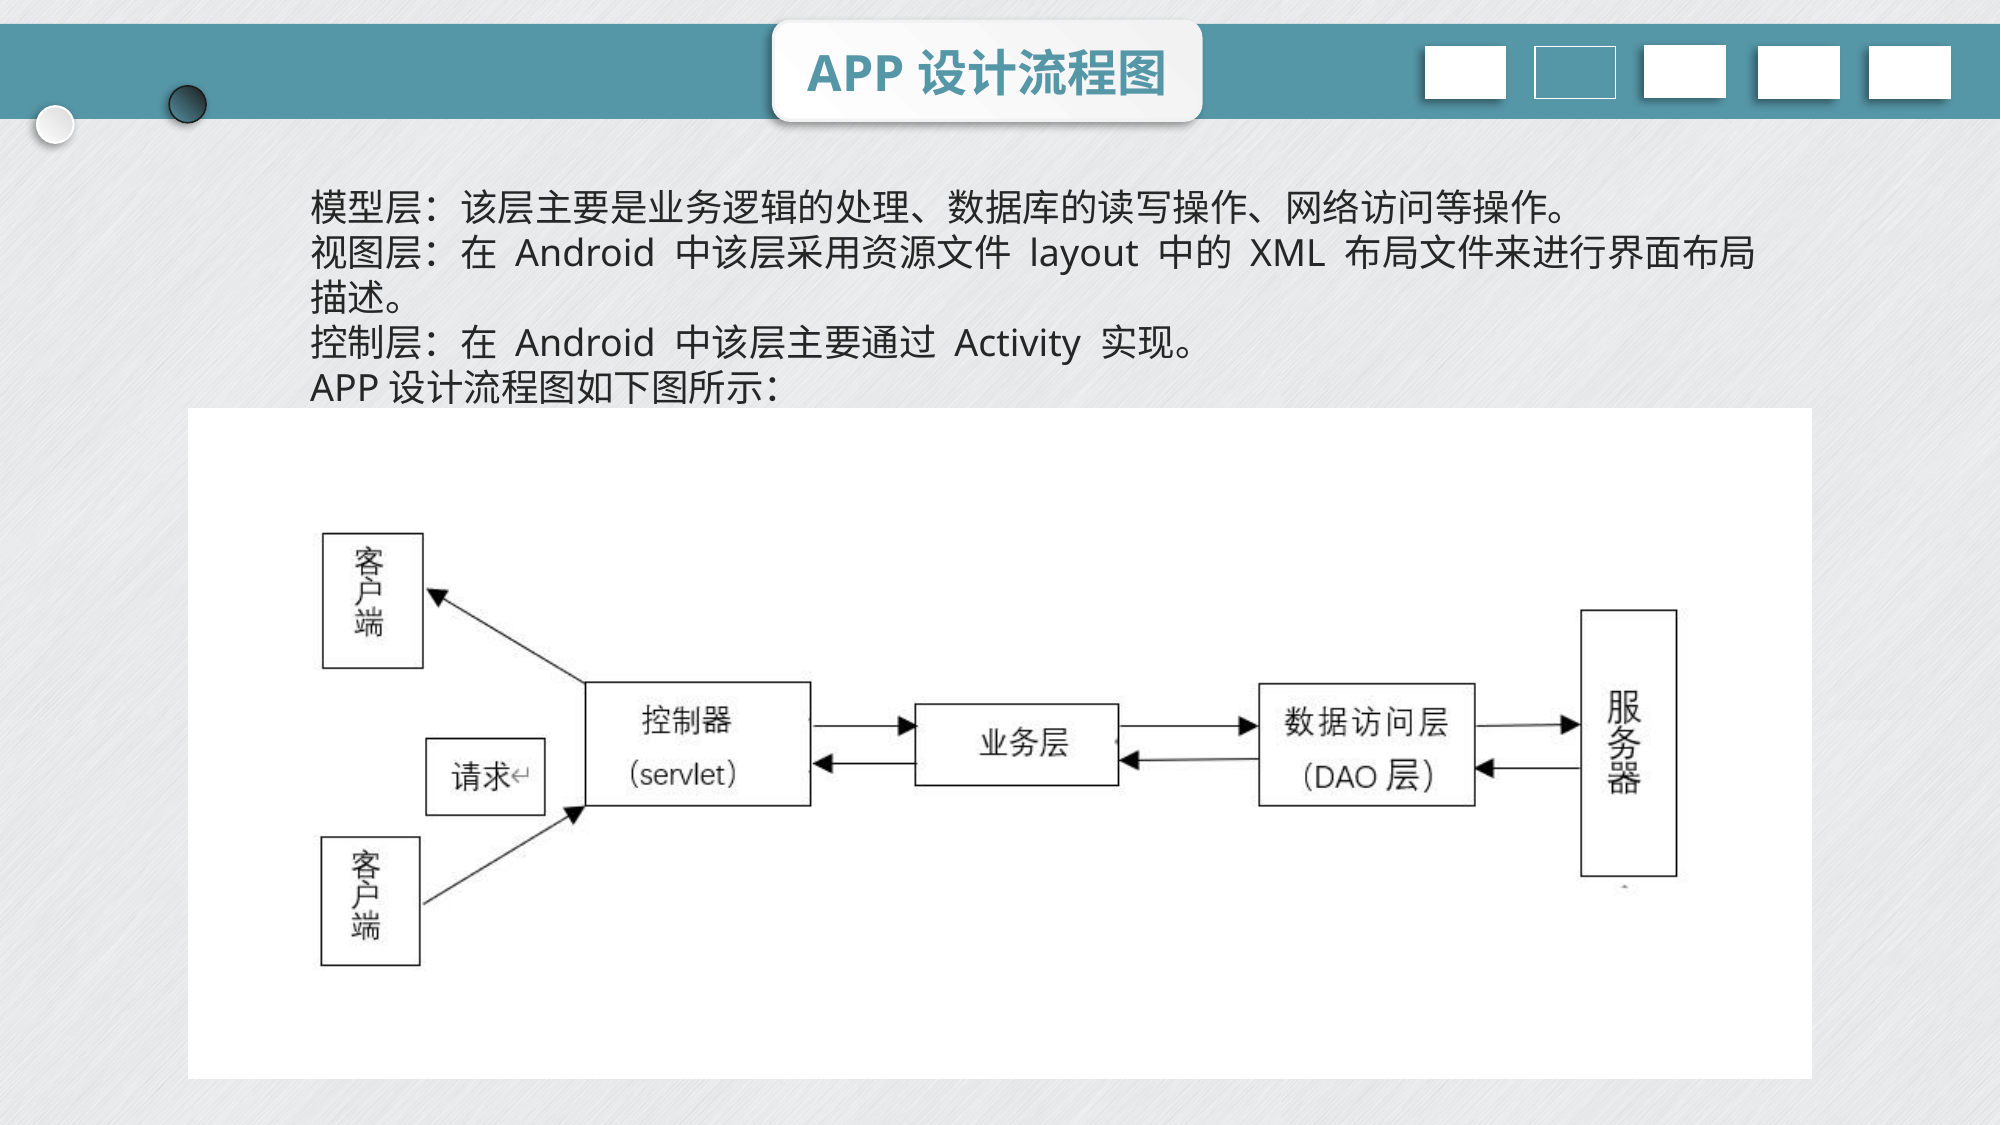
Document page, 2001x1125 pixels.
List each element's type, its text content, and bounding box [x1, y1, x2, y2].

text_box [1534, 45, 1617, 99]
text_box [0, 120, 2000, 1125]
text_box [1207, 23, 2000, 120]
text_box [1424, 45, 1507, 99]
text_box [1644, 44, 1726, 99]
text_box 模型层：该层主要是业务逻辑的处理、数据库的读写操作、网络访问等操作。 视图层：在 Android 中该层采用资源文件 layout 中的 XML 布局文件来进行界面布局描述。 控制层：在 Android 中该层主要通过 Activity 实现。 APP设计流程图如下图所示： [295, 176, 1799, 408]
text_box [1758, 45, 1840, 99]
text_box [1869, 45, 1951, 99]
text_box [773, 21, 1207, 121]
text_box [35, 105, 75, 144]
text_box [168, 84, 208, 124]
text_box [0, 0, 2000, 23]
picture [188, 408, 1812, 1079]
text_box [0, 23, 771, 120]
